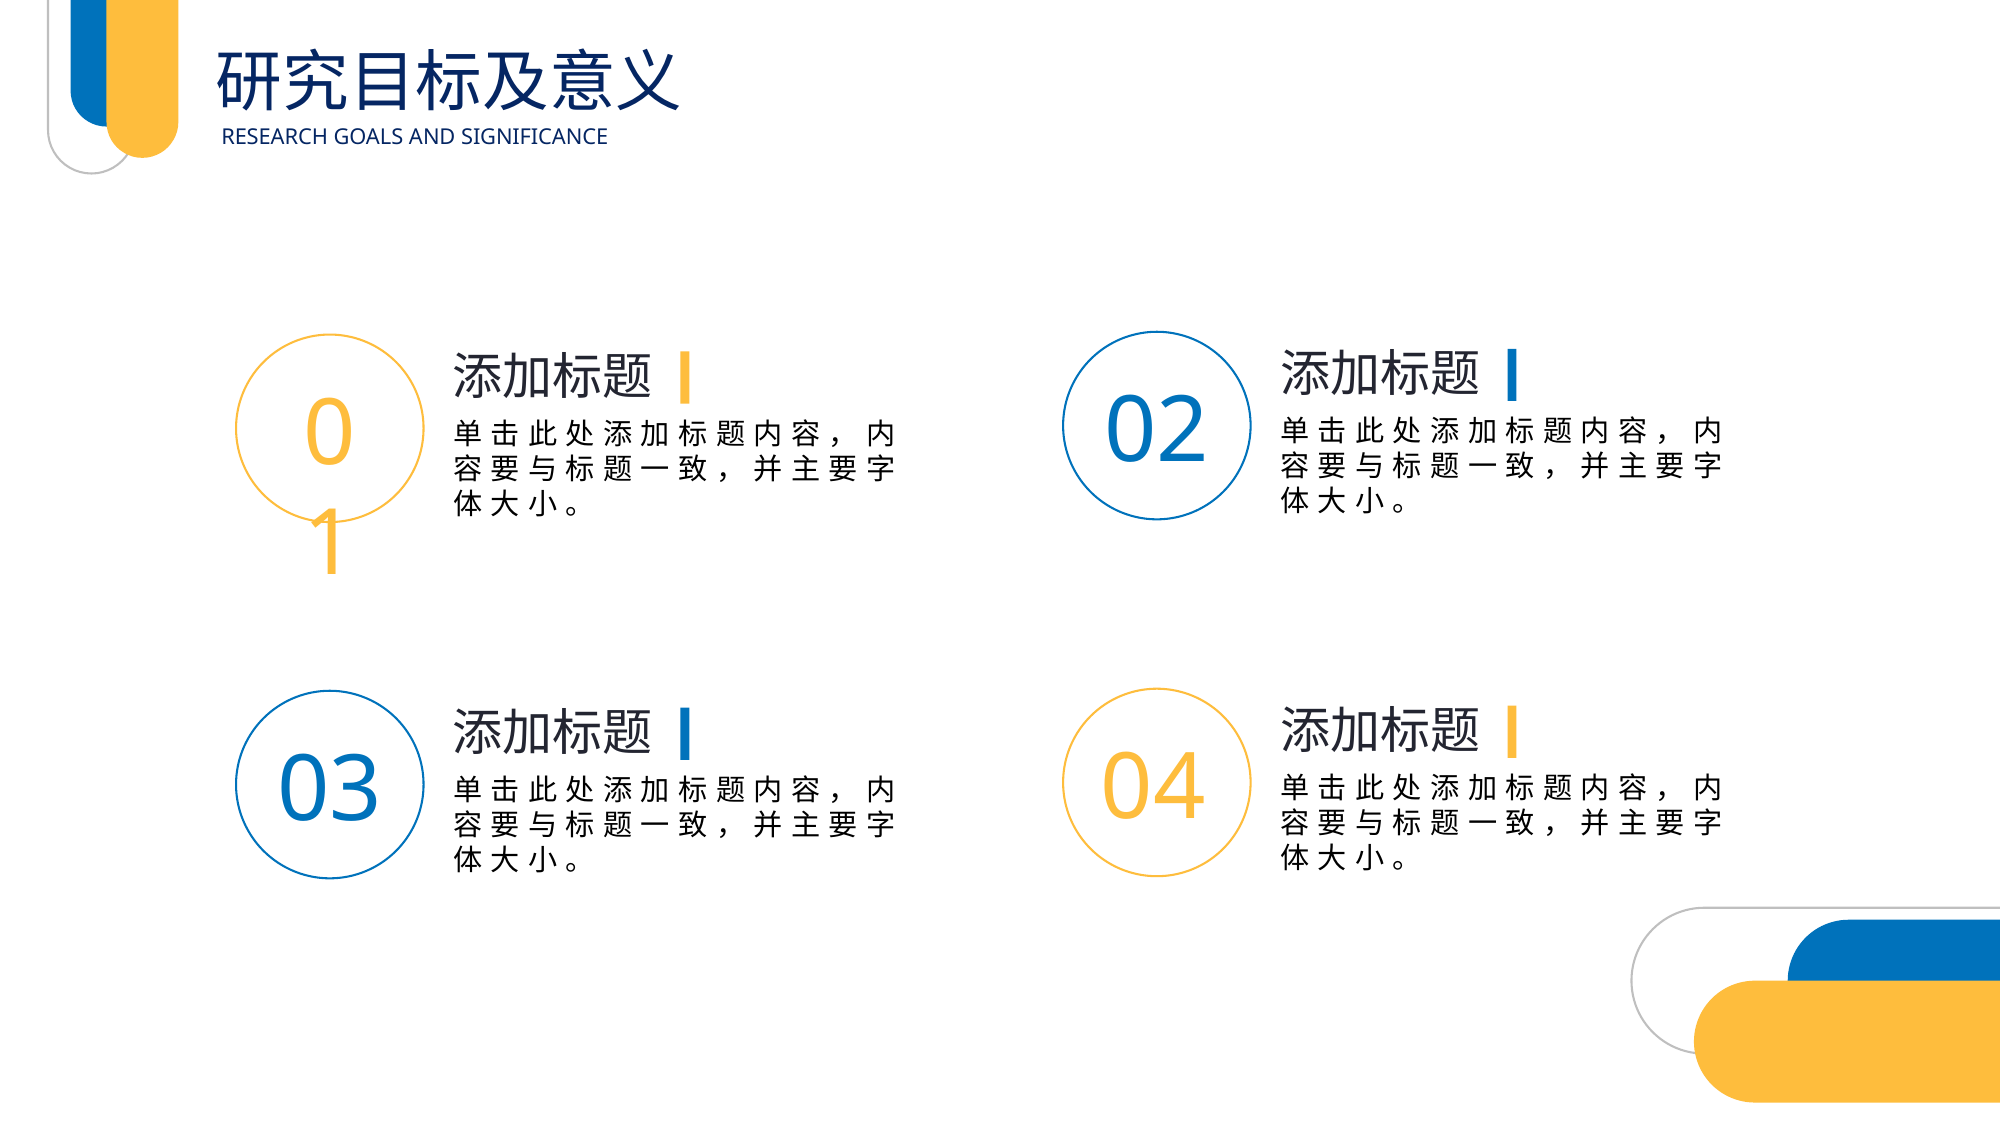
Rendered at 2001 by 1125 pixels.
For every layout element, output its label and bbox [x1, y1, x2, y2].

text_box [438, 337, 950, 530]
text_box [1692, 979, 2000, 1104]
text_box [1786, 918, 2000, 979]
text_box [1265, 691, 1777, 884]
text_box [200, 31, 813, 158]
text_box [438, 693, 950, 886]
text_box [1630, 906, 2000, 1054]
text_box [1063, 331, 1251, 520]
text_box [47, 0, 179, 174]
text_box [236, 334, 424, 523]
text_box [1265, 334, 1777, 527]
text_box [1063, 688, 1251, 877]
text_box [236, 690, 424, 879]
